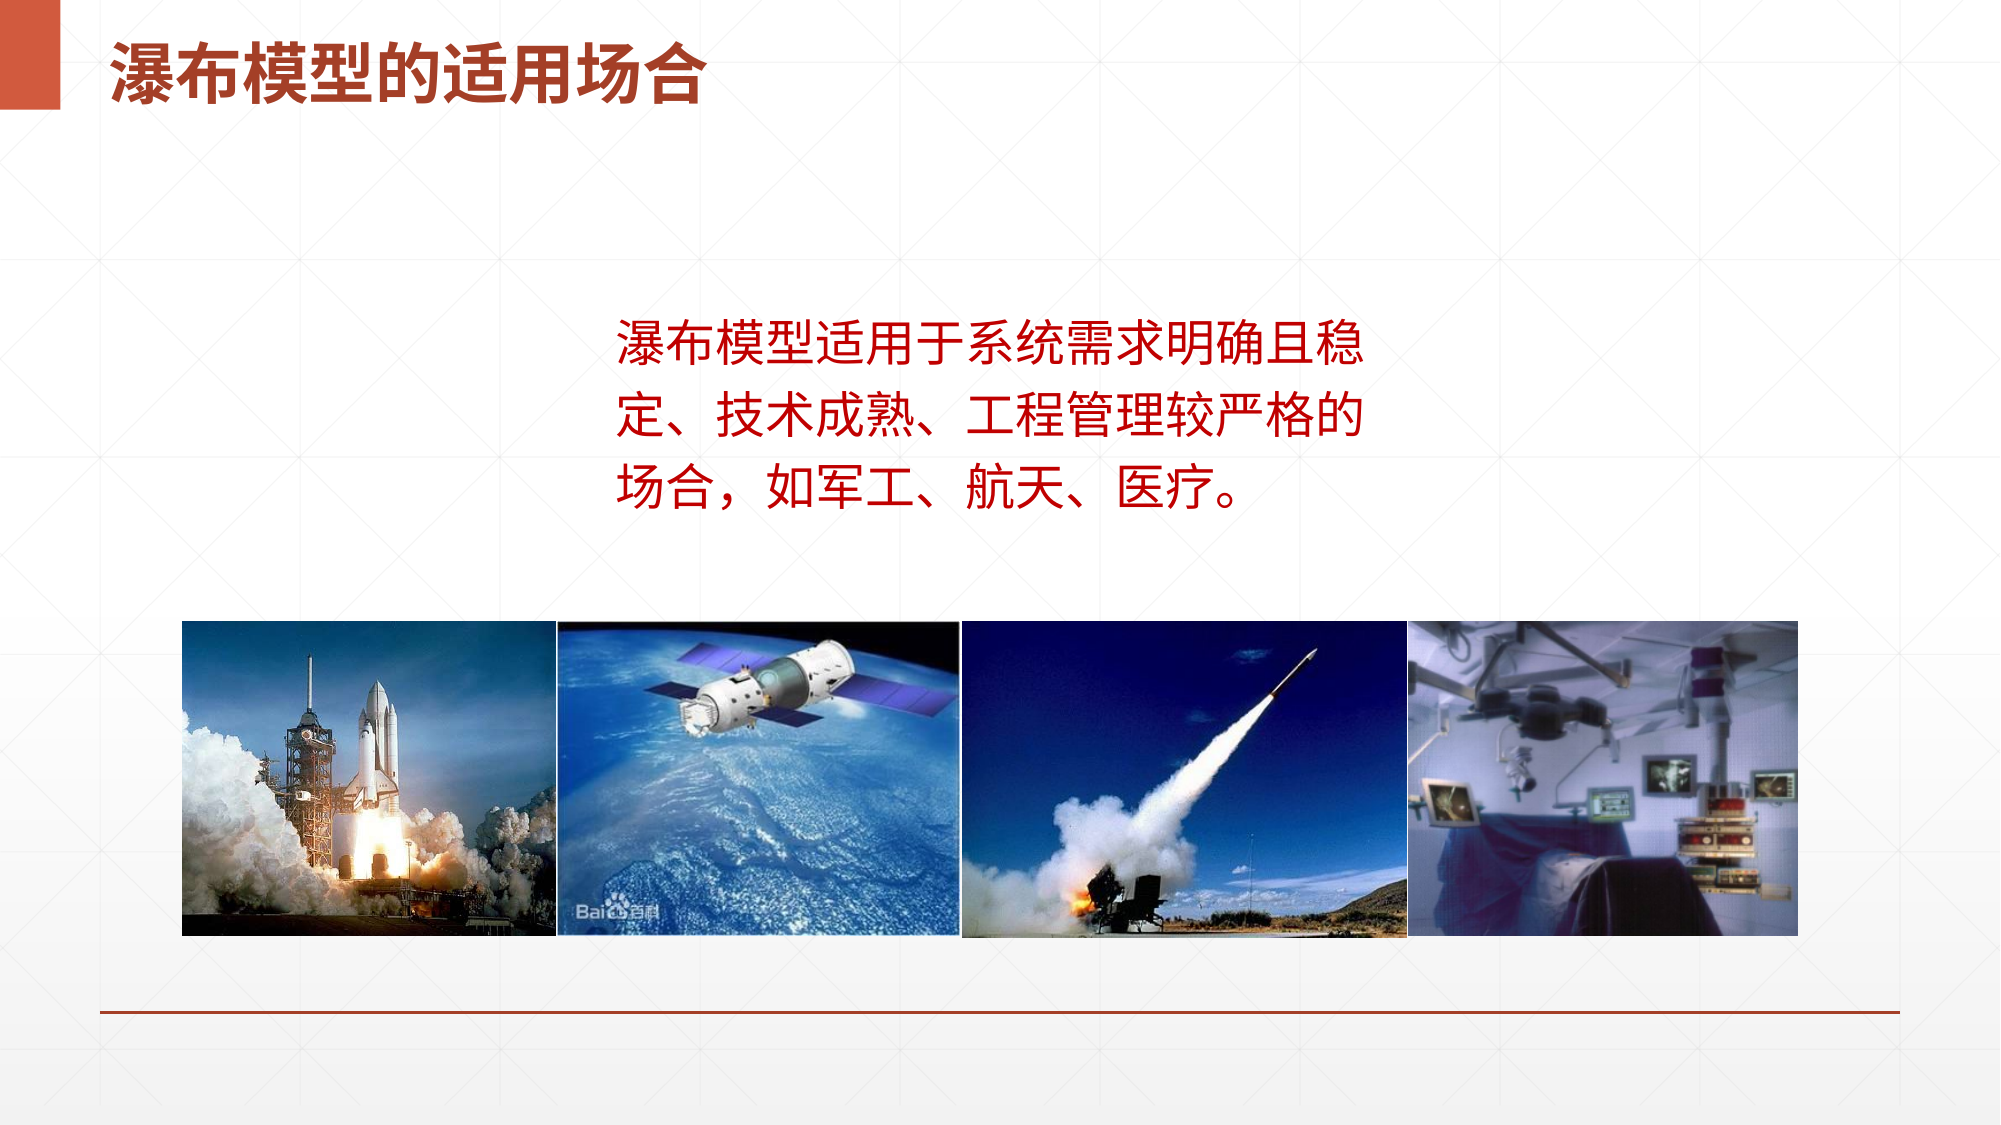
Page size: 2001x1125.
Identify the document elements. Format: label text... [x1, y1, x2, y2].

text_box 瀑布模型适用于系统需求明确且稳定、技术成熟、工程管理较严格的场合，如军工、航天、医疗。 [603, 260, 1397, 555]
picture [1408, 621, 1798, 936]
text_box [181, 621, 556, 936]
picture [962, 621, 1407, 938]
title 瀑布模型的适用场合 [93, 0, 948, 110]
picture [557, 621, 960, 936]
